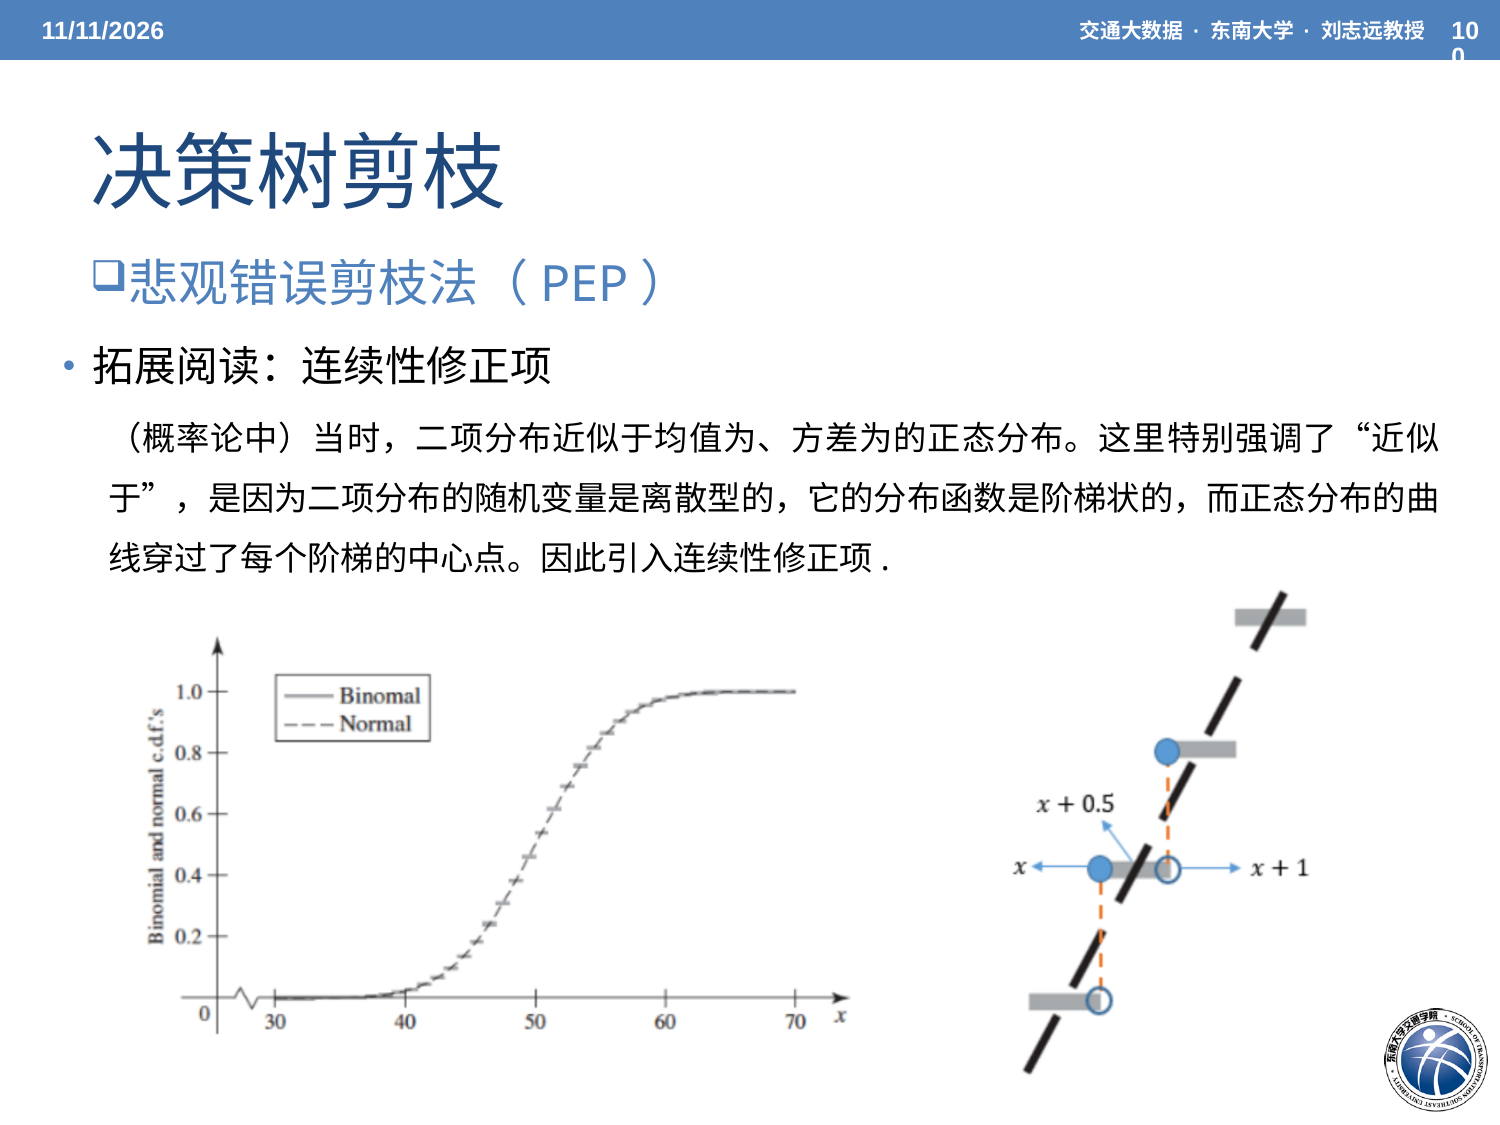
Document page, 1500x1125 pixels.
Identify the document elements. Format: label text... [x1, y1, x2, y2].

picture [112, 615, 891, 1046]
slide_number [26, 2, 502, 58]
text_box 悲观错误剪枝法（PEP） [74, 214, 1271, 321]
picture [960, 571, 1359, 1090]
picture [1384, 1008, 1489, 1112]
title 决策树剪枝 [75, 87, 1425, 250]
footer 交通大数据 · 东南大学 · 刘志远教授 [647, 2, 1436, 58]
slide_number 100 [1436, 2, 1500, 58]
